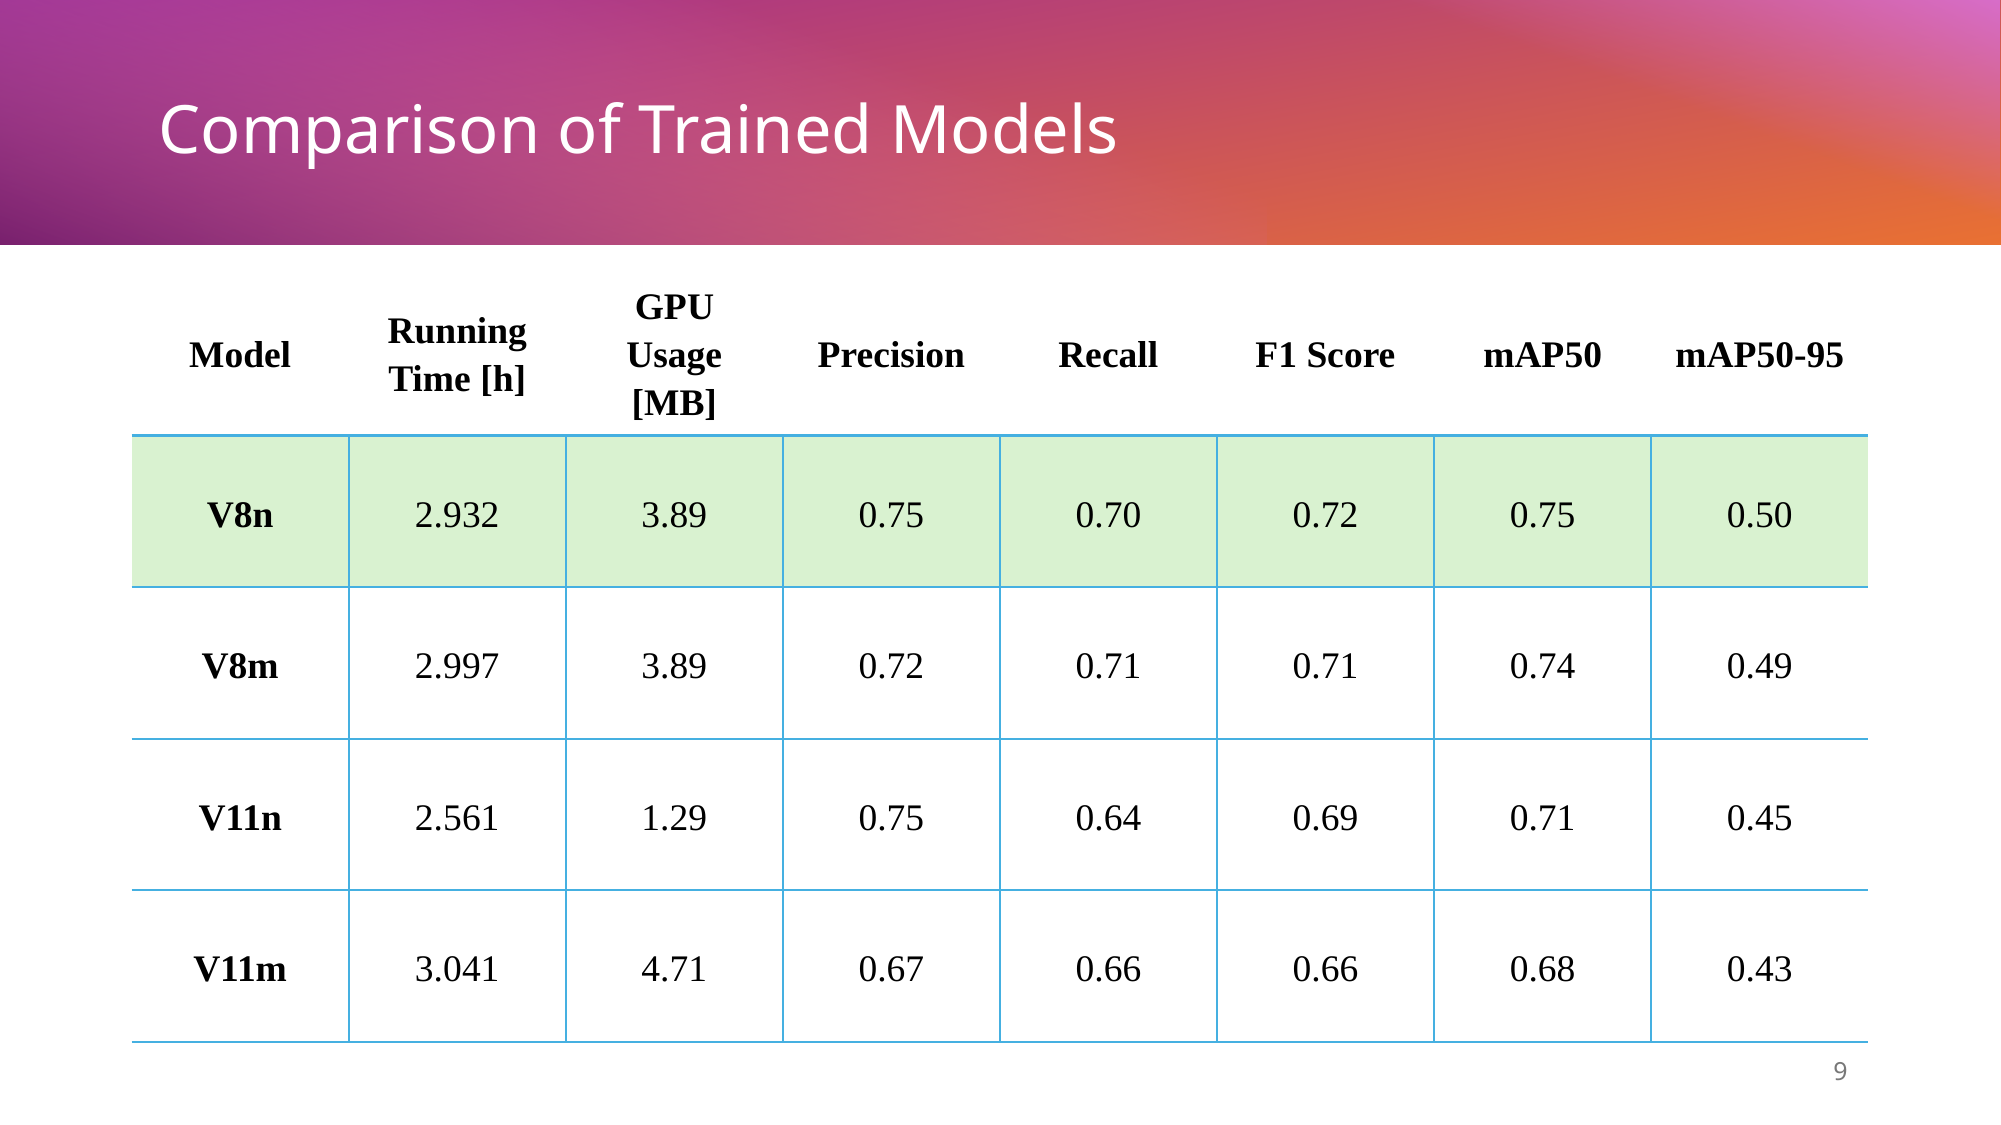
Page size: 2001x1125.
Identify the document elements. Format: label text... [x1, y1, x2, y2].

table_cell V11m [132, 891, 348, 1041]
table_cell 3.89 [567, 588, 782, 738]
table_header F1 Score [1217, 268, 1434, 434]
table_header mAP50 [1434, 268, 1651, 434]
table_cell 0.71 [1218, 588, 1433, 738]
table_cell 4.71 [567, 891, 782, 1041]
table_header GPU Usage [MB] [566, 268, 783, 434]
table_cell V8n [132, 437, 348, 586]
table_cell 0.75 [1435, 437, 1650, 586]
table_cell 0.50 [1652, 437, 1868, 586]
table_cell 0.71 [1001, 588, 1216, 738]
table_cell 1.29 [567, 740, 782, 889]
table_header Running Time [h] [349, 268, 566, 434]
table_cell 0.72 [1218, 437, 1433, 586]
table_cell 0.69 [1218, 740, 1433, 889]
table_header Model [132, 268, 349, 434]
table_header mAP50-95 [1651, 268, 1868, 434]
table_cell 0.72 [784, 588, 999, 738]
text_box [0, 0, 2000, 245]
table_cell 3.89 [567, 437, 782, 586]
table_cell 2.932 [350, 437, 565, 586]
table_cell 2.561 [350, 740, 565, 889]
table_cell V11n [132, 740, 348, 889]
slide_number 9 [1412, 1042, 1863, 1103]
table_header Precision [783, 268, 1000, 434]
table_cell 0.74 [1435, 588, 1650, 738]
table_cell V8m [132, 588, 348, 738]
table_cell 0.75 [784, 437, 999, 586]
table_cell 0.71 [1435, 740, 1650, 889]
table_cell 2.997 [350, 588, 565, 738]
table_cell 0.67 [784, 891, 999, 1041]
table_cell 0.64 [1001, 740, 1216, 889]
table_cell 0.68 [1435, 891, 1650, 1041]
table_cell 0.45 [1652, 740, 1868, 889]
table_cell 0.49 [1652, 588, 1868, 738]
table_cell 3.041 [350, 891, 565, 1041]
table_cell 0.66 [1001, 891, 1216, 1041]
table_cell 0.70 [1001, 437, 1216, 586]
table_cell 0.75 [784, 740, 999, 889]
table_cell 0.66 [1218, 891, 1433, 1041]
table_cell 0.43 [1652, 891, 1868, 1041]
table_header Recall [1000, 268, 1217, 434]
